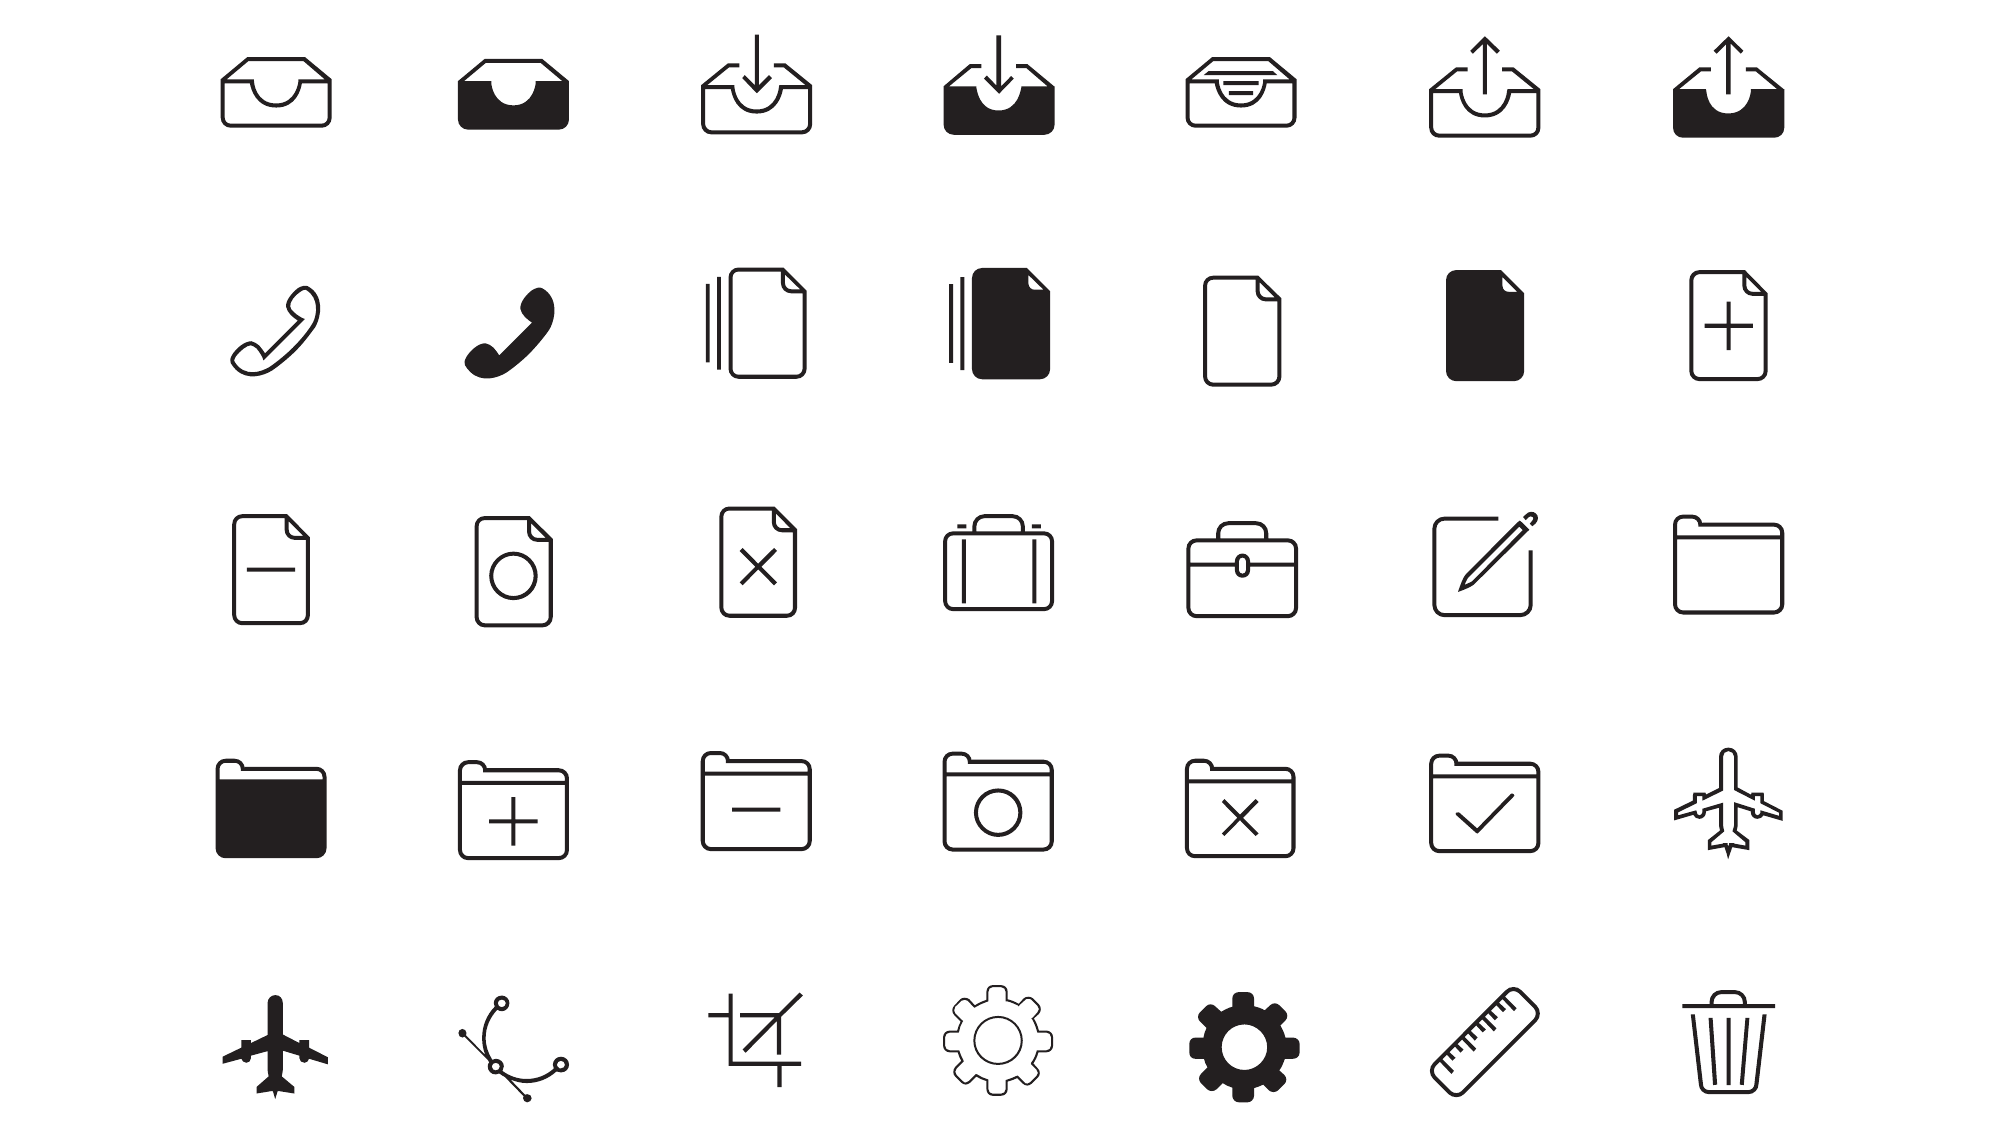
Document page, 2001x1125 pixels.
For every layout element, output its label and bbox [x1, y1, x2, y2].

text_box [215, 34, 1785, 1103]
